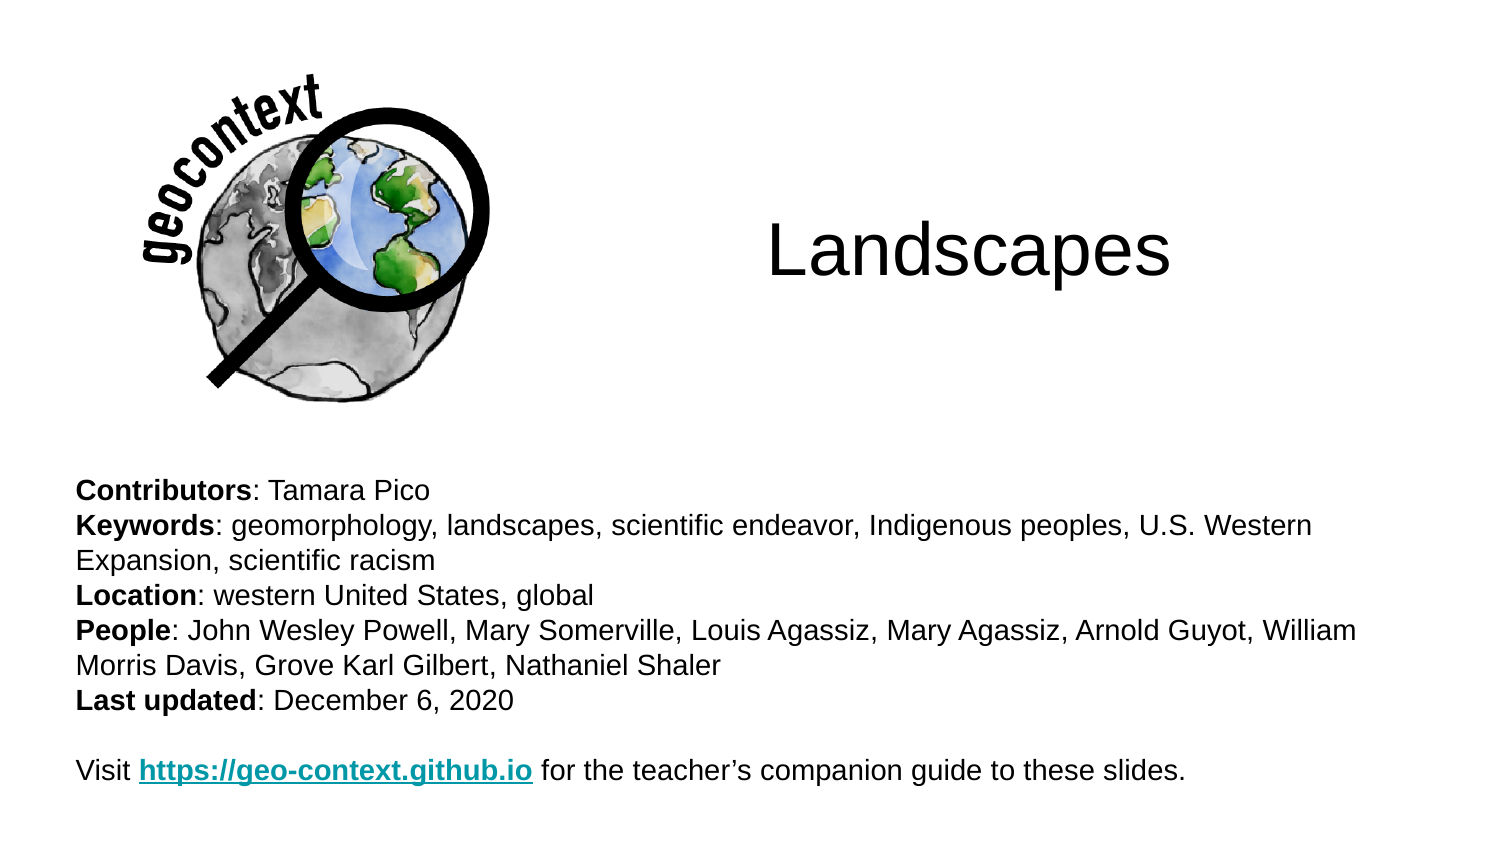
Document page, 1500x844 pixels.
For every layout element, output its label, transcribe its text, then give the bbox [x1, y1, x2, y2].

text_box Landscapes [540, 104, 1399, 386]
picture [118, 60, 490, 404]
text_box Contributors: Tamara Pico Keywords: geomorphology, landscapes, scientific endeavor, Indigenous peoples, U.S. Western Expansion, scientific racism Location: western United States, global People: John Wesley Powell, Mary Somerville, Louis Agassiz, Mary Agassiz, Arnold Guyot, William Morris Davis, Grove Karl Gilbert, Nathaniel Shaler Last updated: December 6, 2020 Visit https://geo-context.github.io for the teacher’s companion guide to these slides. [60, 464, 1459, 844]
